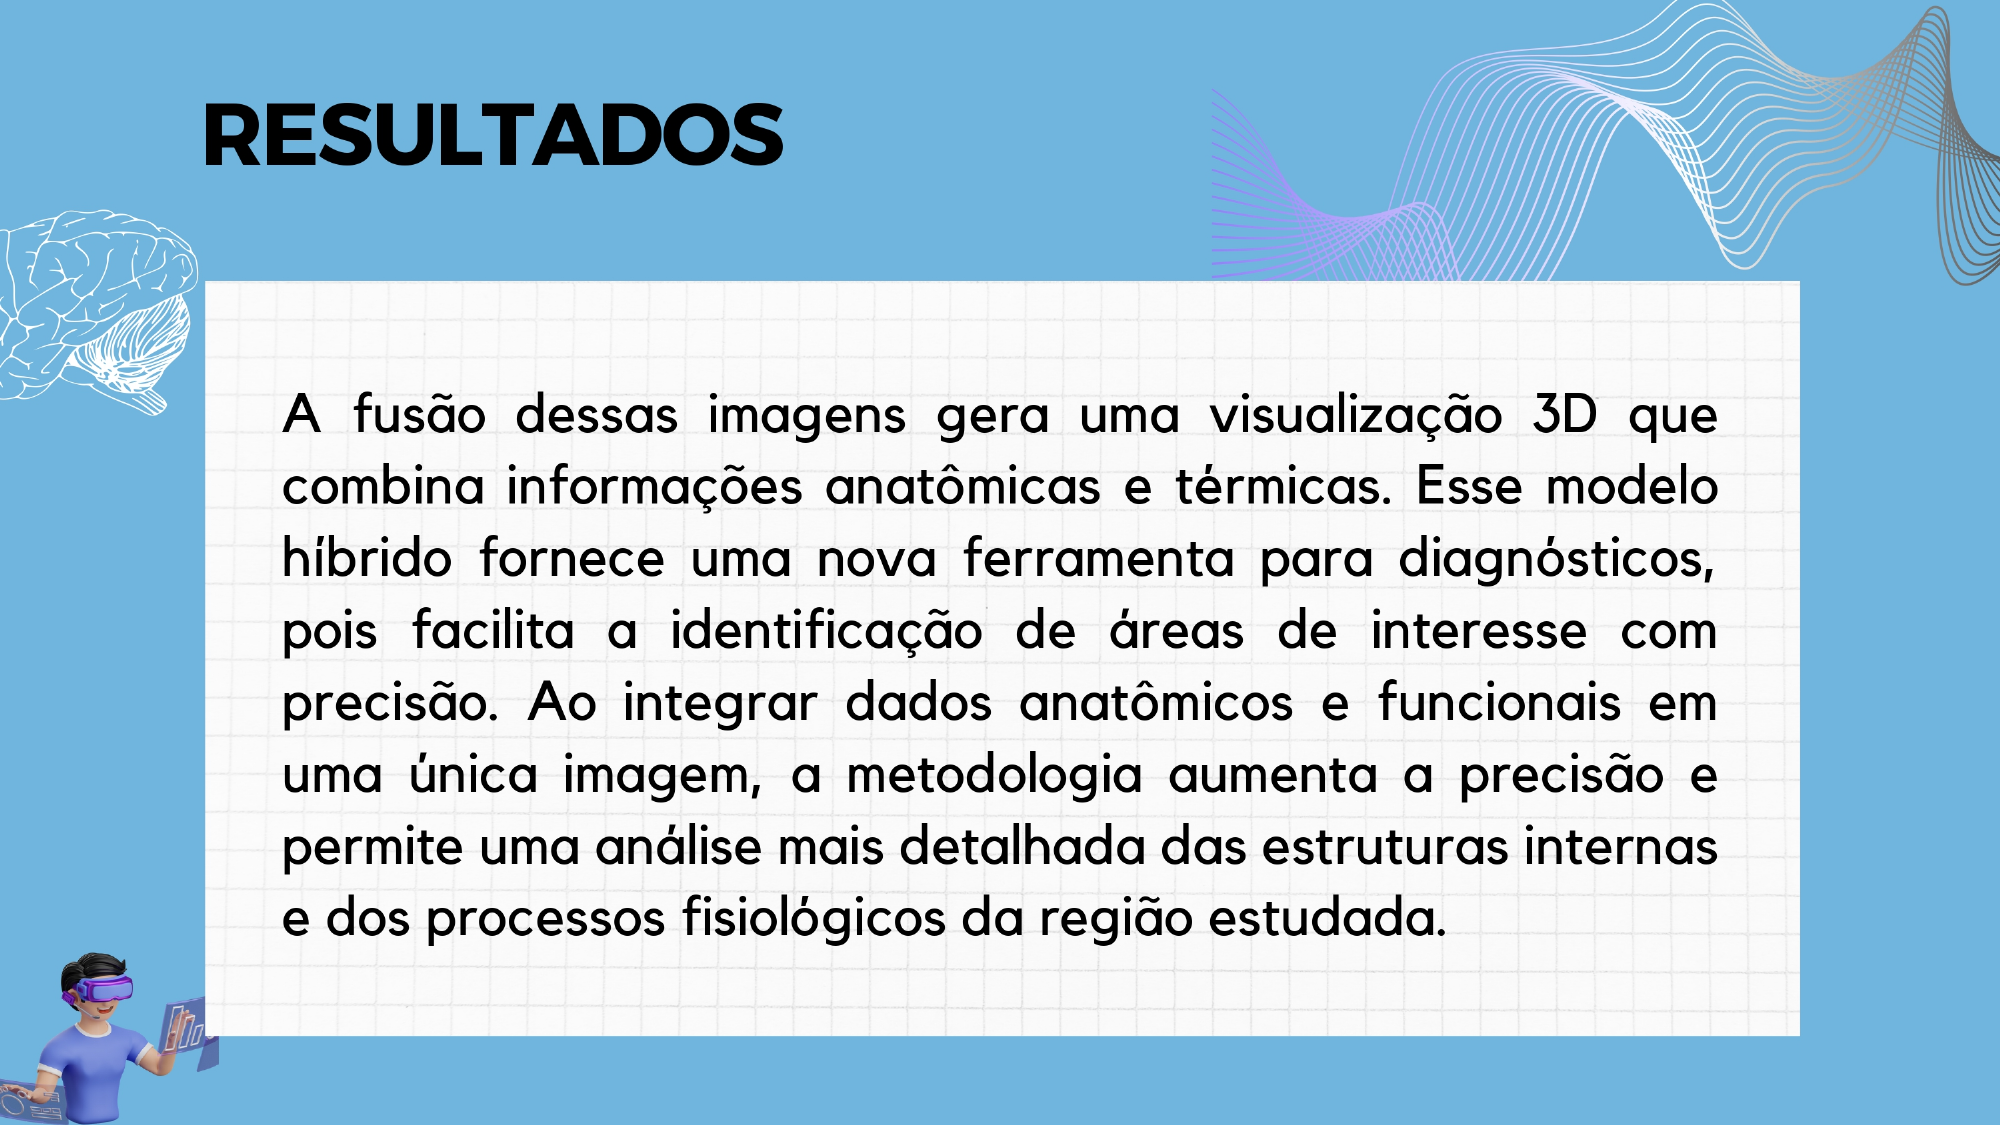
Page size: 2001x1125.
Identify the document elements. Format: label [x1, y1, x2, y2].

list [0, 0, 2000, 1125]
